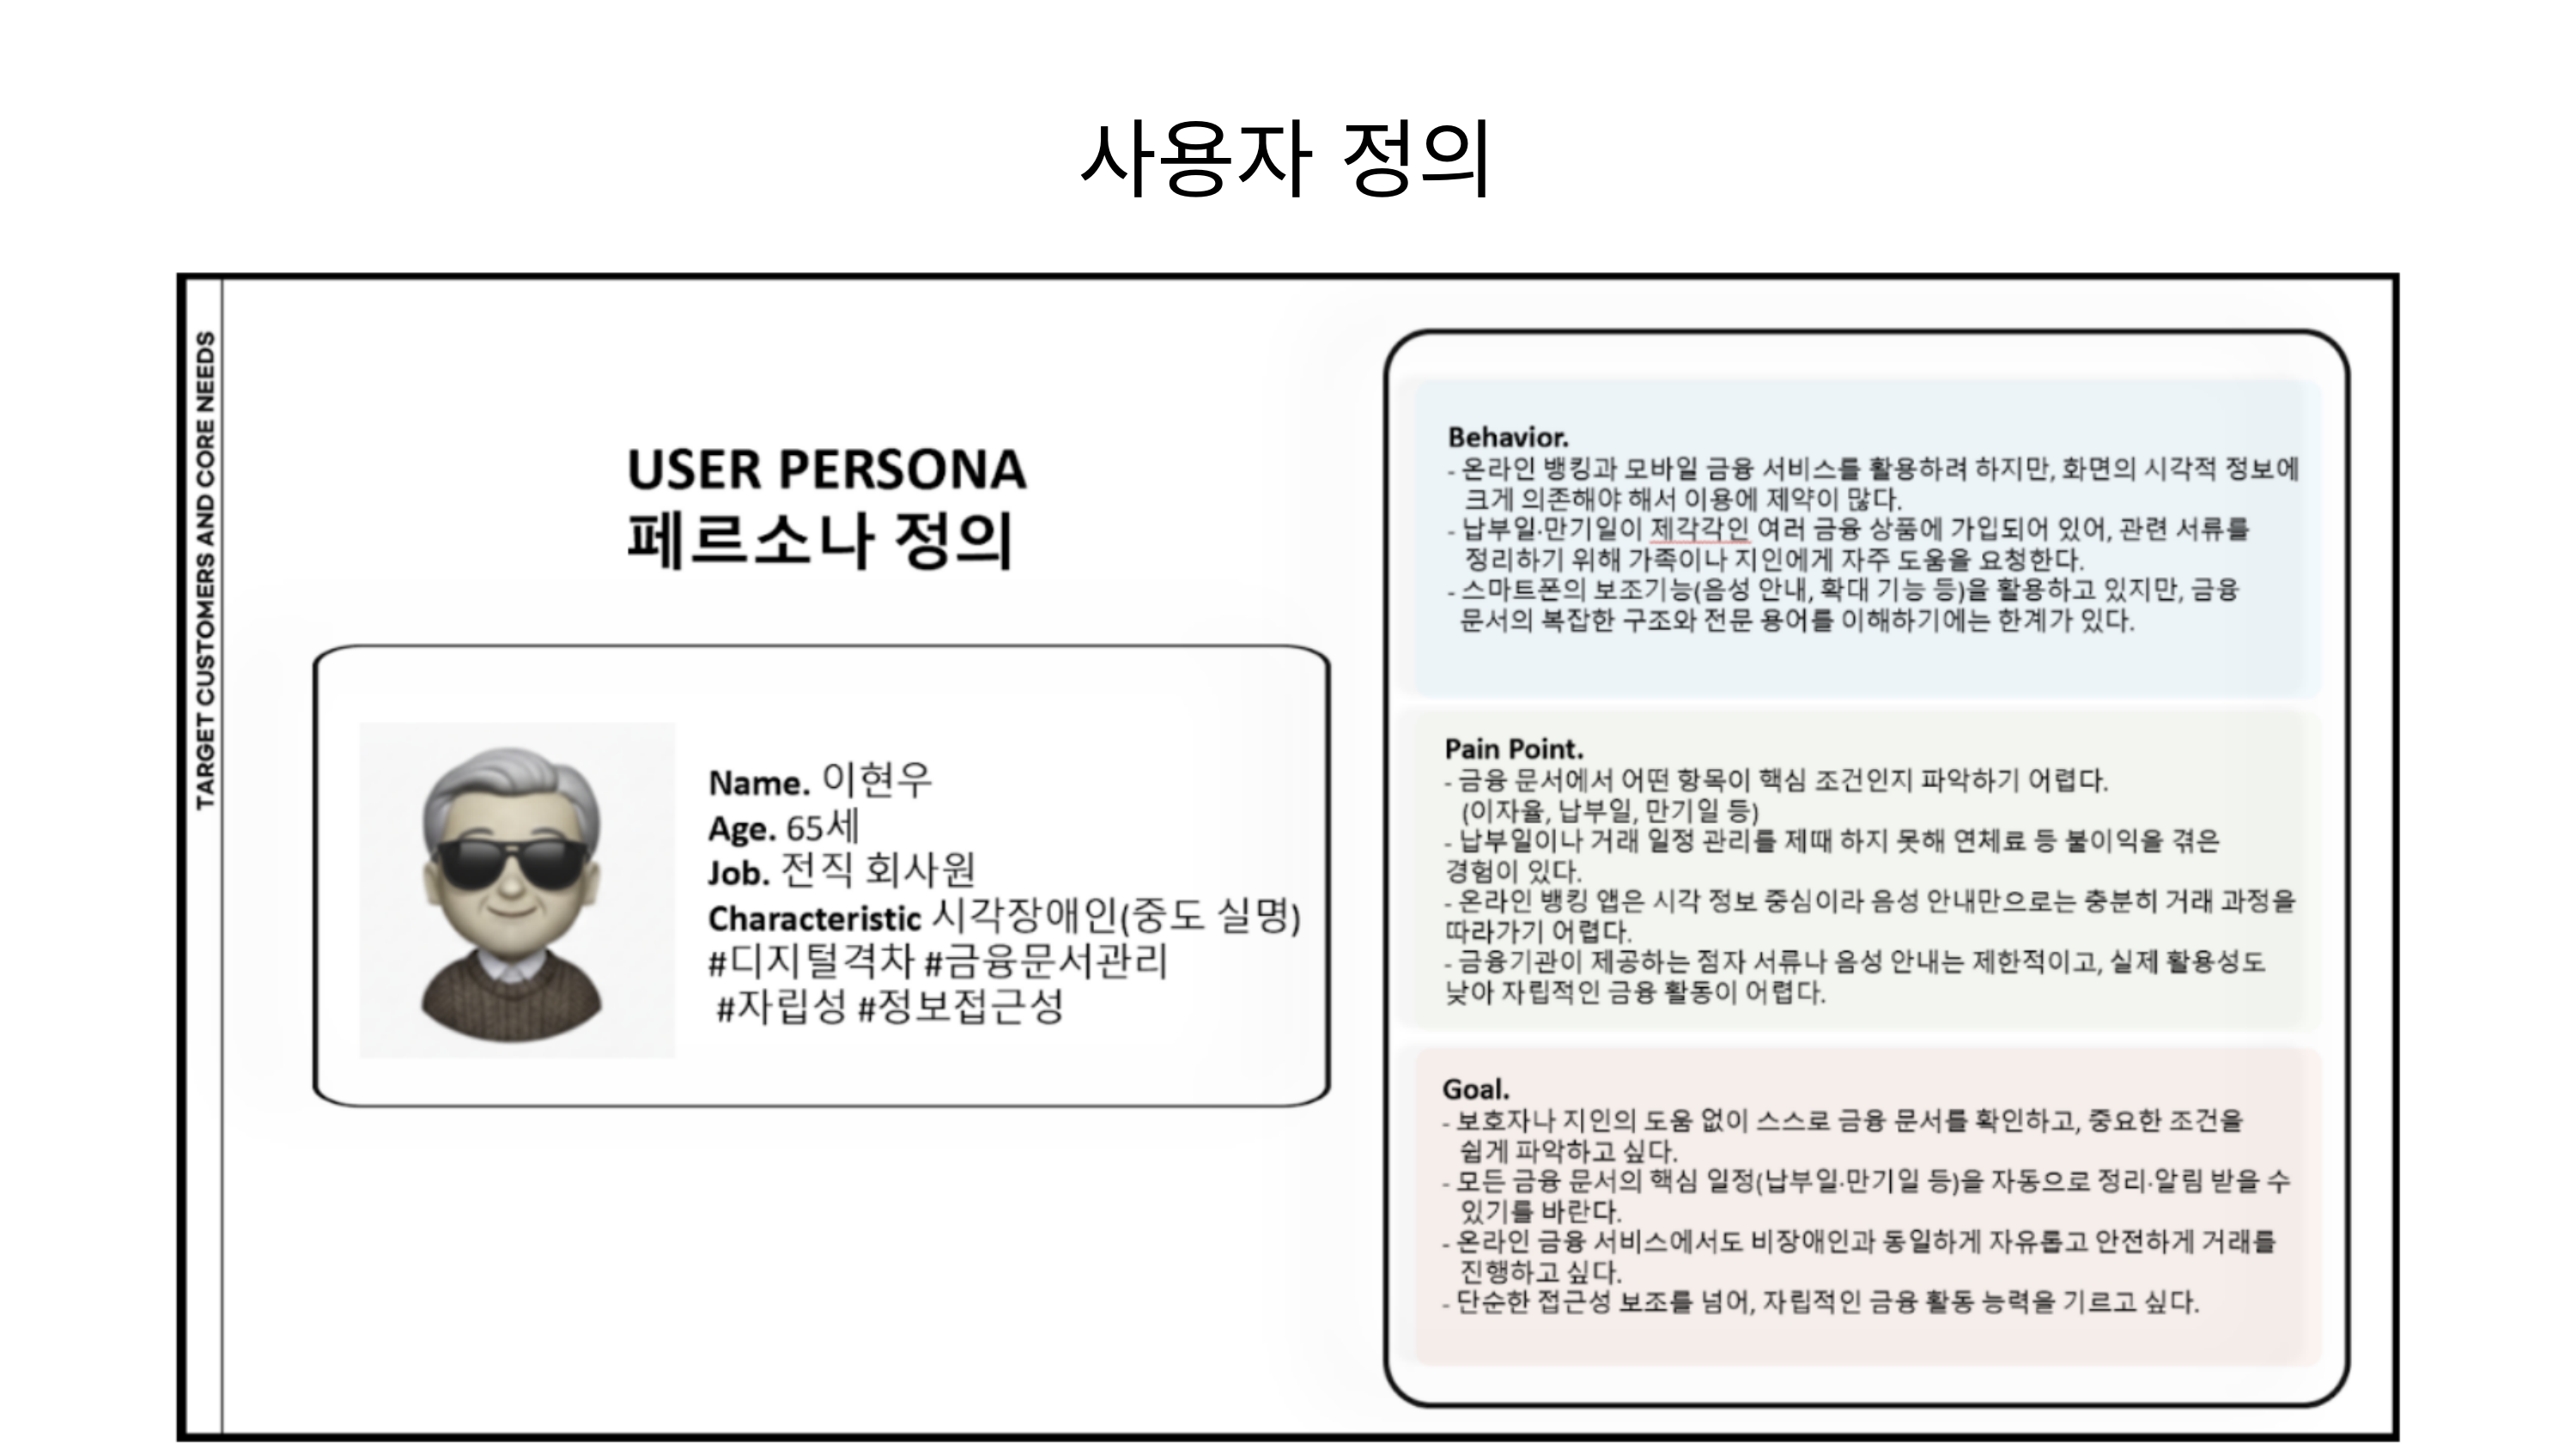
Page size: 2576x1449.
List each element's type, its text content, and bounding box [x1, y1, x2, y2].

text_box 사용자 정의 [683, 88, 1893, 209]
picture [171, 266, 2407, 1449]
